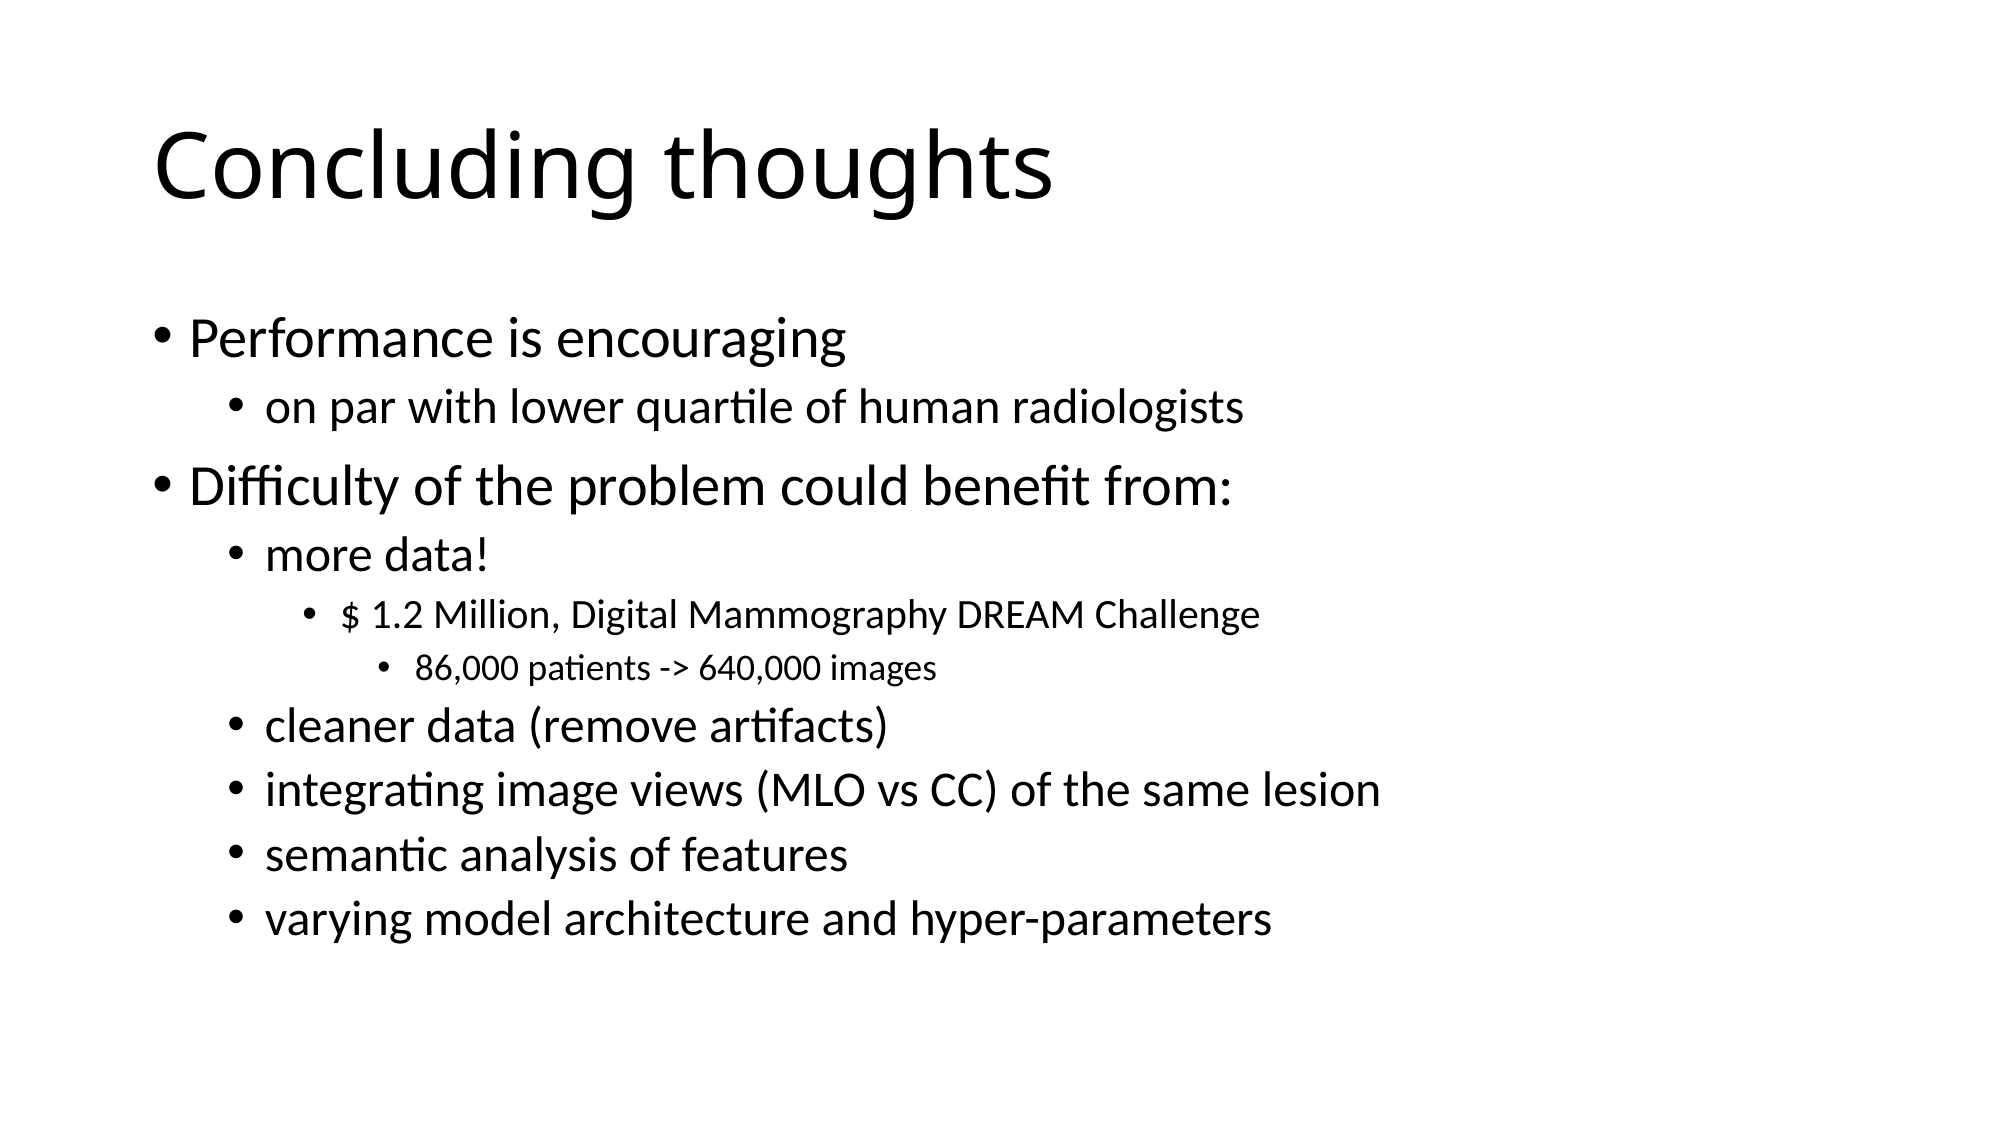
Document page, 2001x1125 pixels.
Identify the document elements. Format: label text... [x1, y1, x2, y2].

list Performance is encouraging on par with lower quartile of human radiologists Difficulty of the problem could benefit from: more data! $ 1.2 Million, Digital Mammography DREAM Challenge 86,000 patients -> 640,000 images cleaner data (remove artifacts) integrating image views (MLO vs CC) of the same lesion semantic analysis of features varying model architecture and hyper-parameters [137, 299, 1863, 1014]
title Concluding thoughts [137, 59, 1863, 278]
